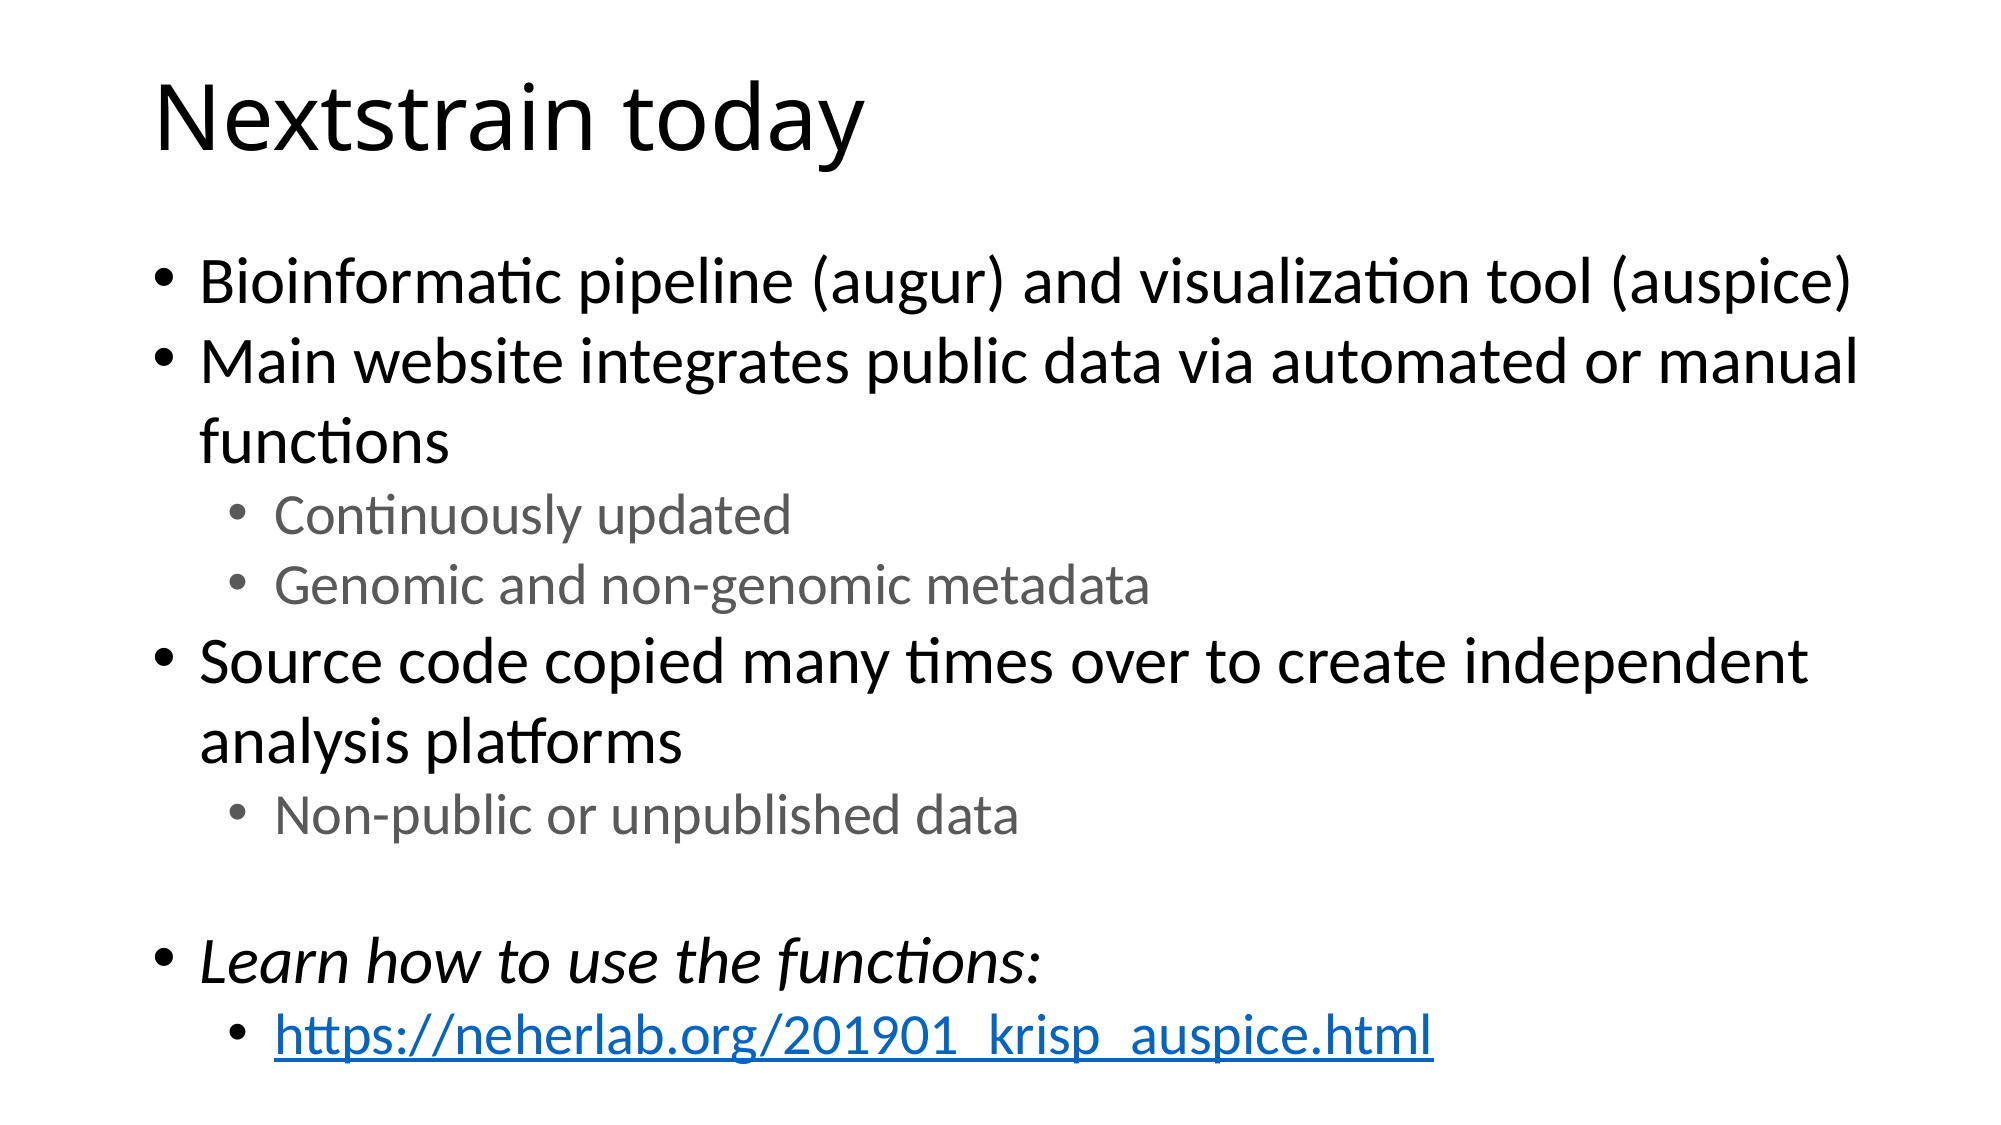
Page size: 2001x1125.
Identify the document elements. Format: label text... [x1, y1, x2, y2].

title Nextstrain today [137, 11, 1863, 229]
text_box Bioinformatic pipeline (augur) and visualization tool (auspice) Main website integrates public data via automated or manual functions Continuously updated Genomic and non-genomic metadata Source code copied many times over to create independent analysis platforms Non-public or unpublished data Learn how to use the functions: https://neherlab.org/201901_krisp_auspice.html [137, 229, 1883, 1074]
